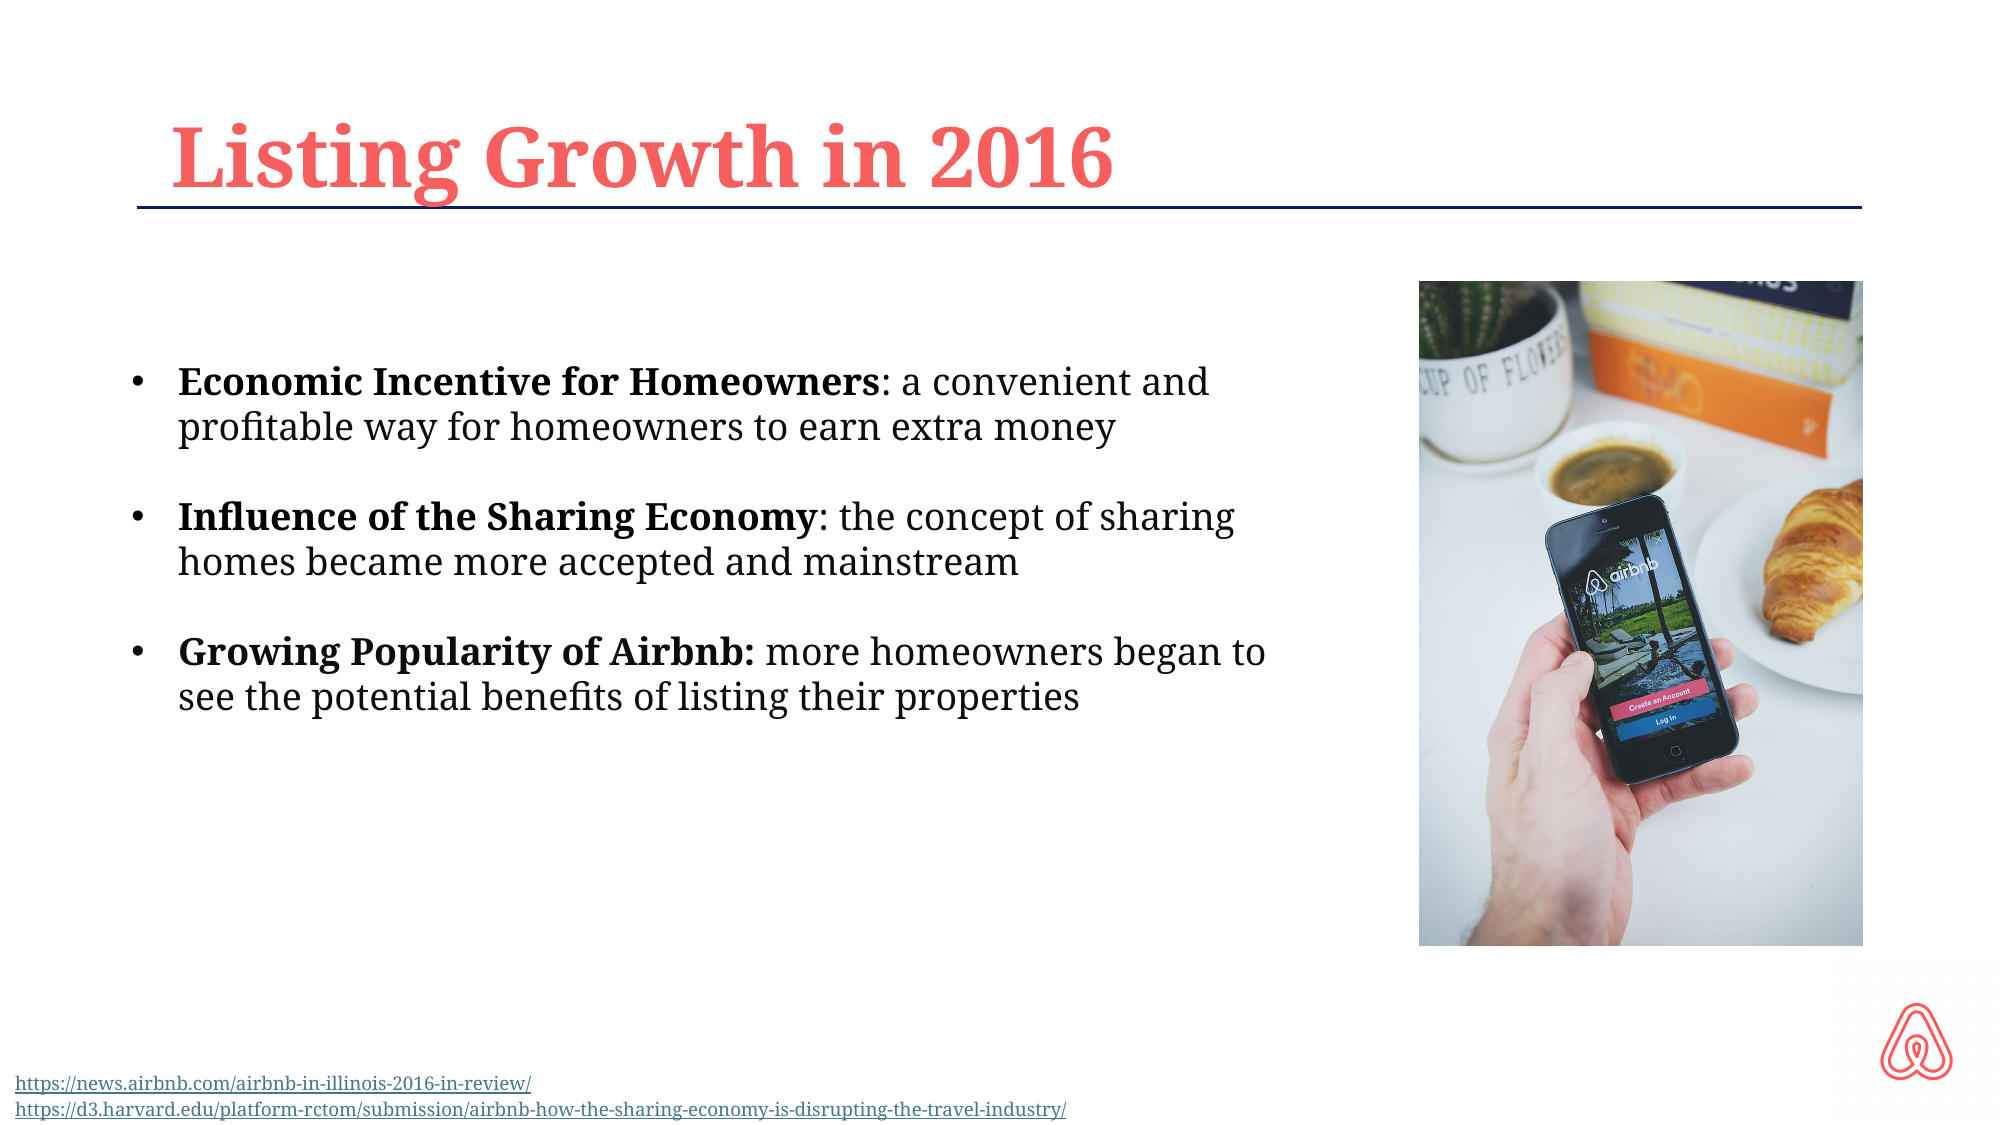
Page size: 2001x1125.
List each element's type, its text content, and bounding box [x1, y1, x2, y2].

text_box https://news.airbnb.com/airbnb-in-illinois-2016-in-review/ https://d3.harvard.edu/platform-rctom/submission/airbnb-how-the-sharing-economy-is-disrupting-the-travel-industry/ [0, 1064, 1254, 1125]
text_box Listing Growth in 2016 [156, 208, 1243, 212]
text_box Economic Incentive for Homeowners: a convenient and profitable way for homeowners to earn extra money Influence of the Sharing Economy: the concept of sharing homes became more accepted and mainstream Growing Popularity of Airbnb: more homeowners began to see the potential benefits of listing their properties [116, 350, 1284, 771]
text_box Listing Growth in 2016 [156, 96, 1243, 206]
picture [1832, 957, 2000, 1125]
picture [1418, 281, 1863, 947]
